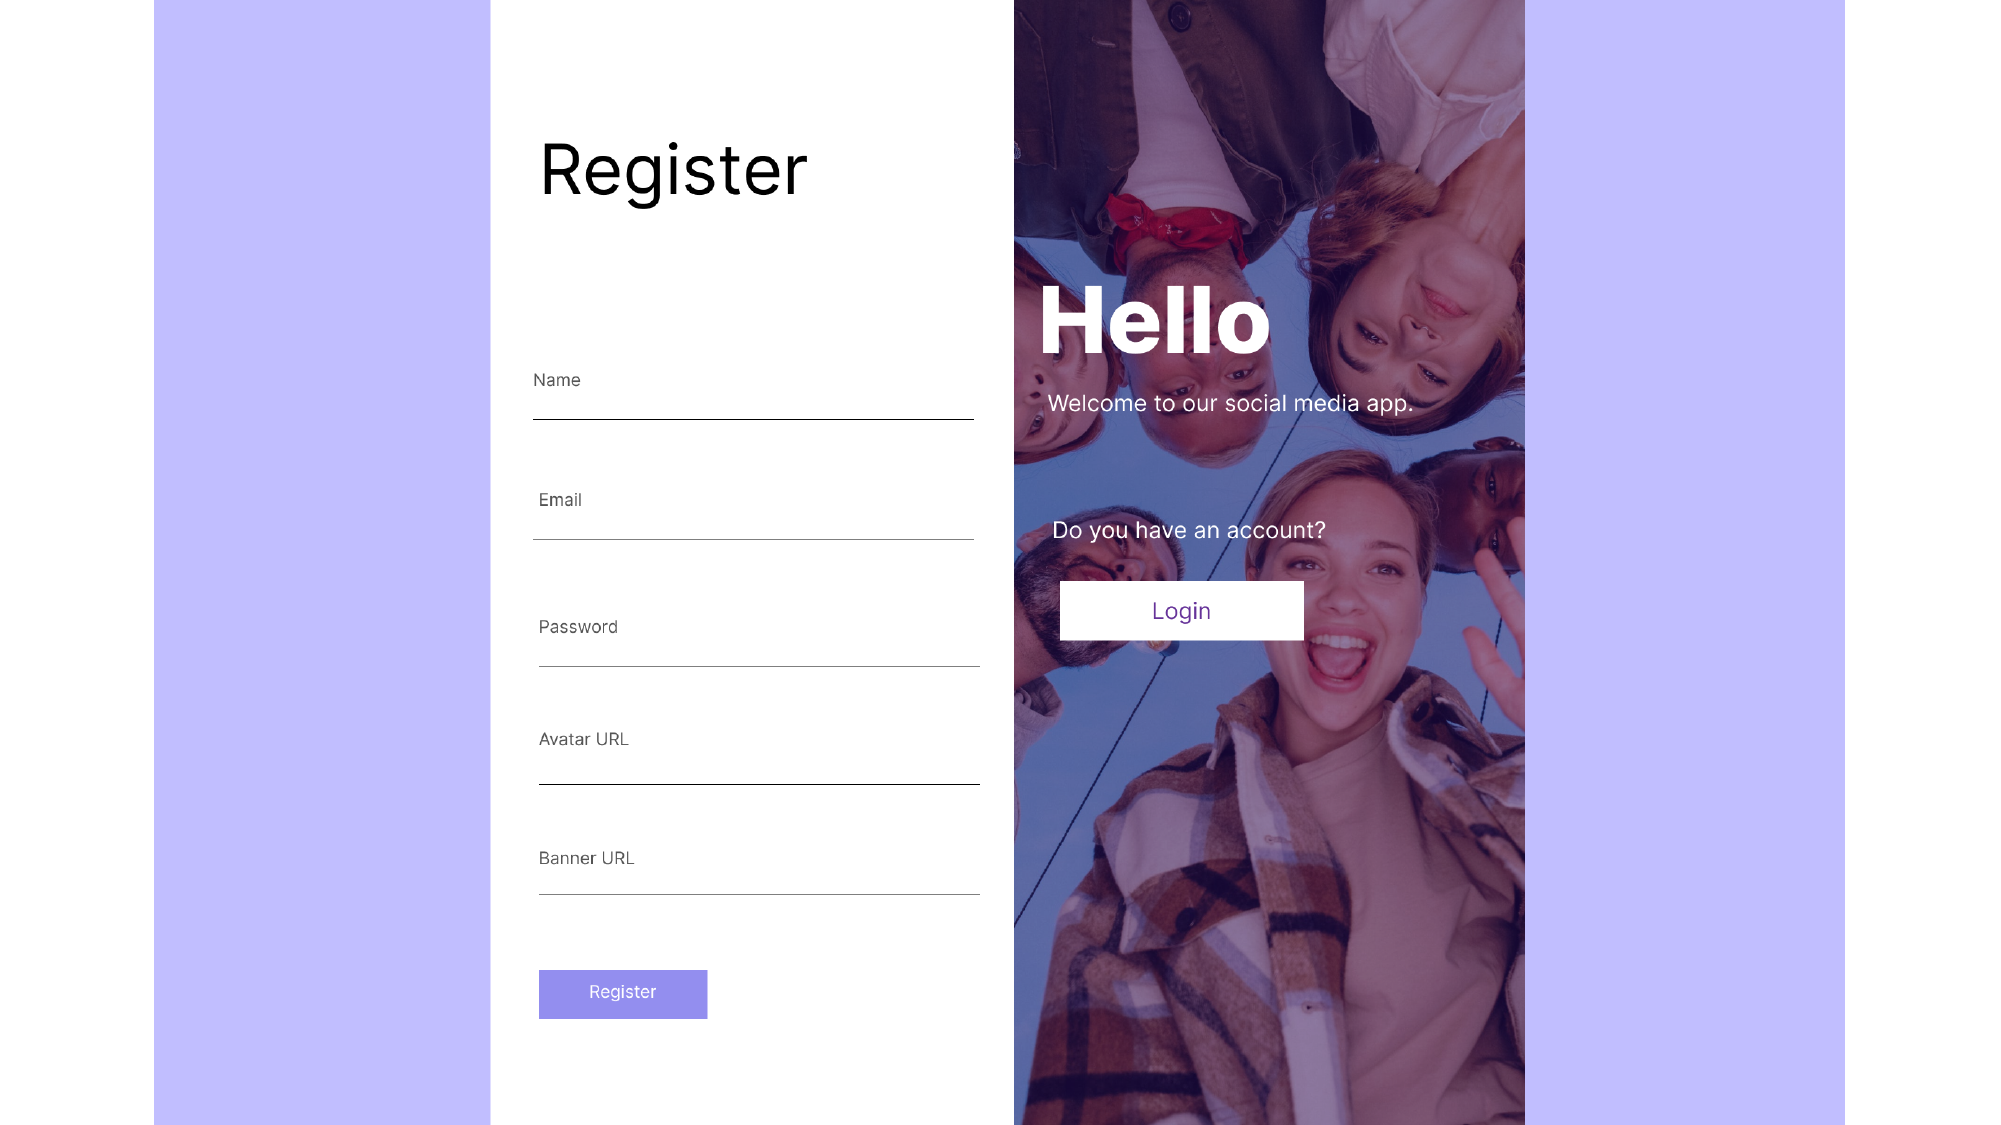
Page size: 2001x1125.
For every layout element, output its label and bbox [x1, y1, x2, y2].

picture [154, 0, 1845, 1125]
